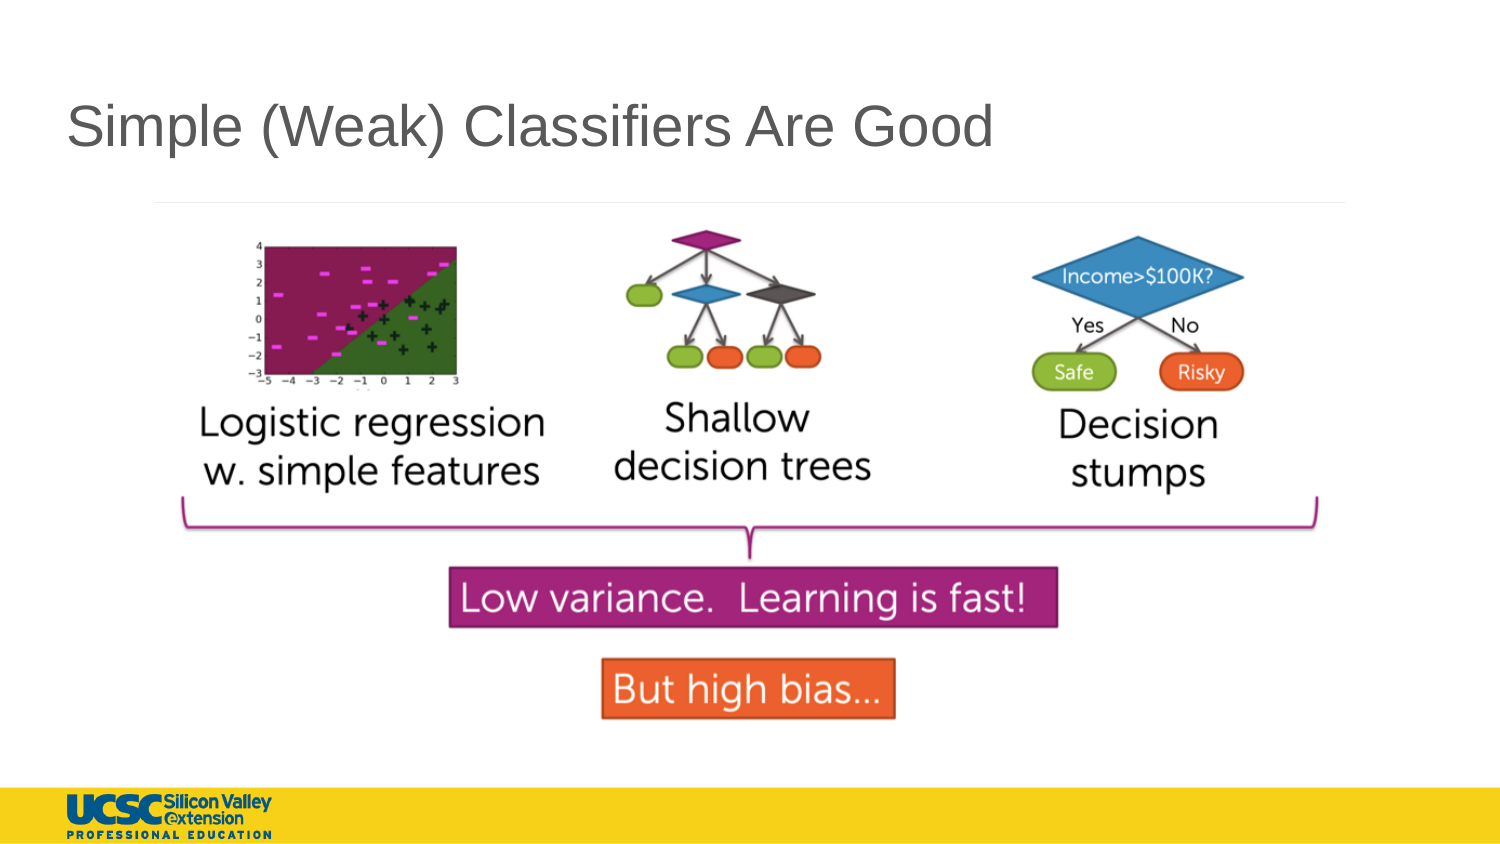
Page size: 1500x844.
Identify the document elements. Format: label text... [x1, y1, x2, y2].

picture [155, 200, 1345, 728]
picture [60, 787, 277, 844]
title Simple (Weak) Classifiers Are Good [51, 72, 1449, 167]
